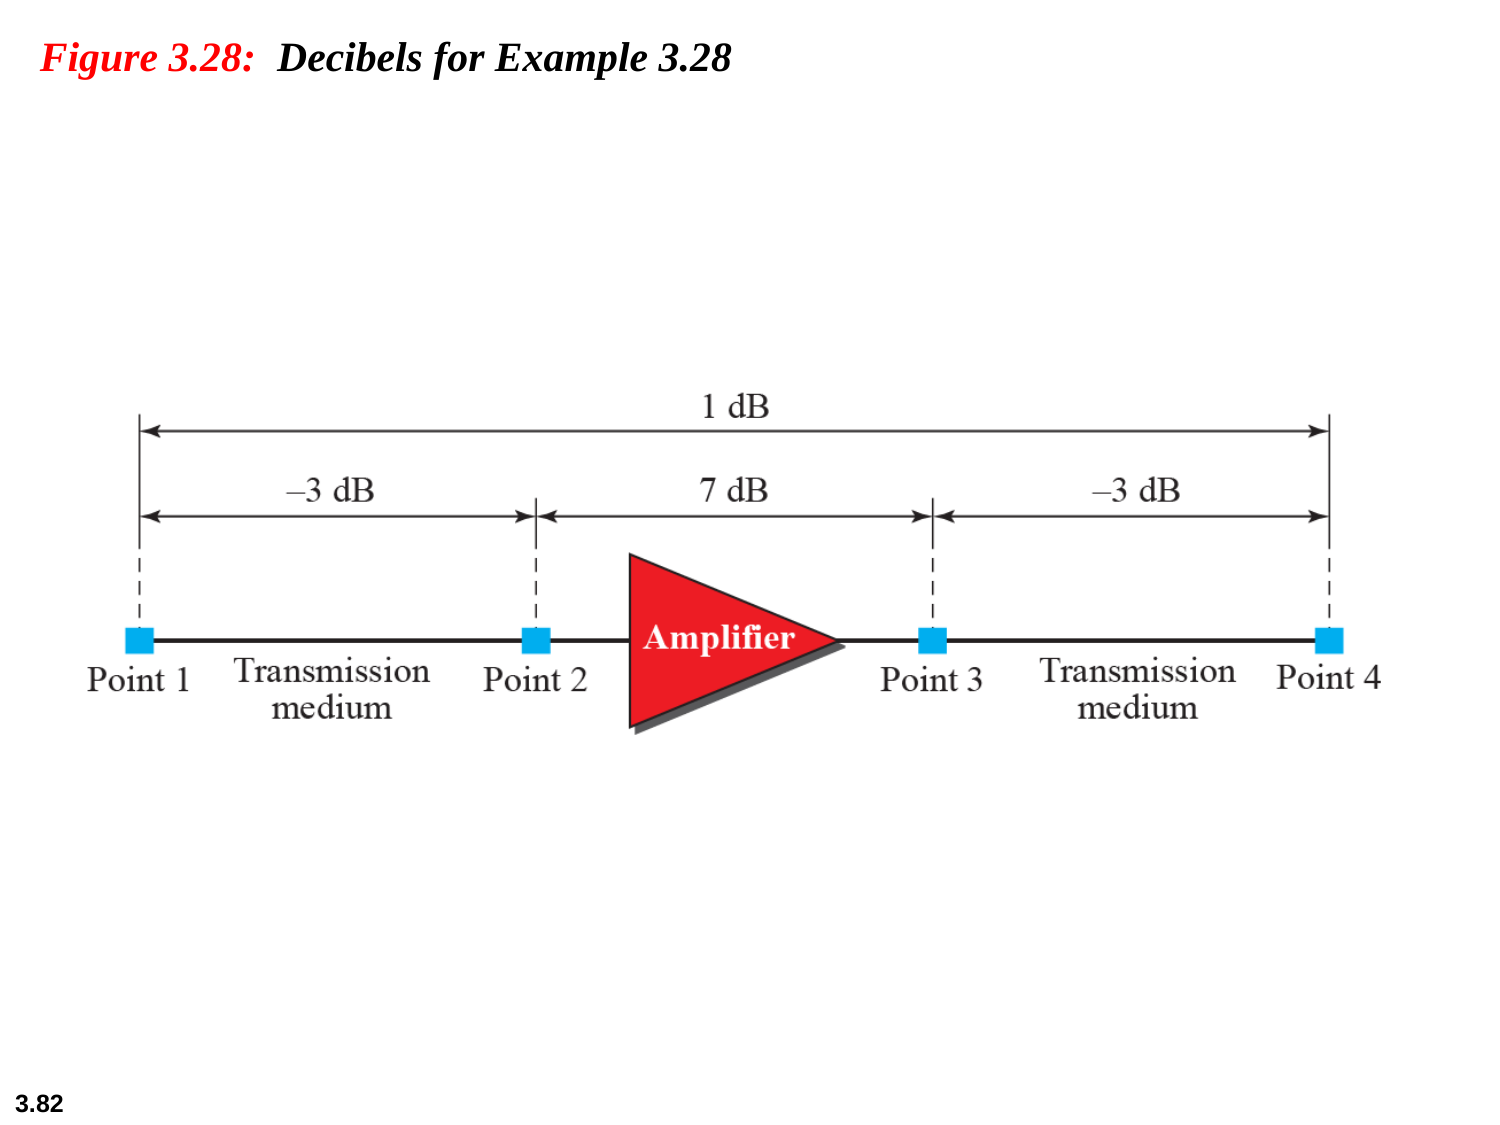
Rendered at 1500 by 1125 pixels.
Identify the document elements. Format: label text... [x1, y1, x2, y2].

picture [87, 387, 1382, 736]
text_box Figure 3.28: Decibels for Example 3.28 [24, 22, 1363, 87]
text_box 3.82 [0, 1049, 313, 1125]
